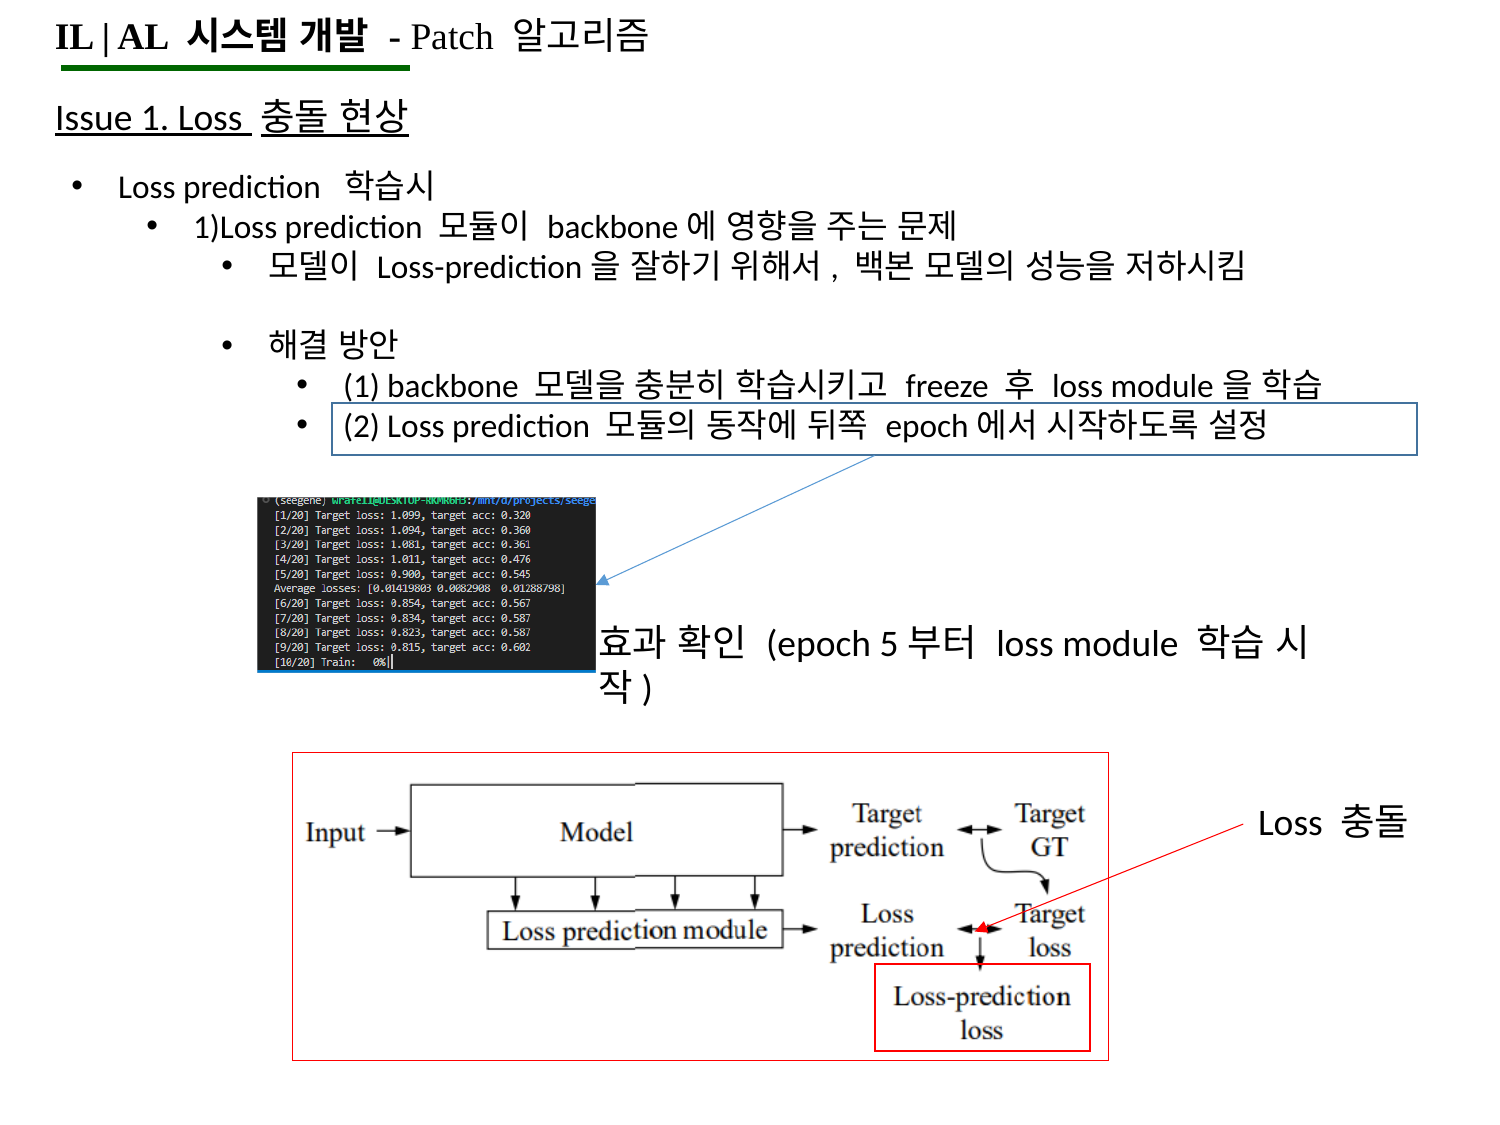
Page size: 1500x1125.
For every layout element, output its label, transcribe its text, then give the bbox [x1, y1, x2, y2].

text_box Issue 1. Loss 충돌 현상 [40, 86, 542, 146]
text_box 효과 확인 (epoch 5부터 loss module 학습 시작) [583, 611, 1360, 717]
text_box Loss 충돌 [1243, 790, 1500, 851]
text_box IL | AL 시스템 개발 - Patch 알고리즘 [40, 4, 1085, 65]
picture [257, 497, 596, 673]
text_box Loss prediction 학습시 1)Loss prediction 모듈이 backbone에 영향을 주는 문제 모델이 Loss-prediction을 잘하기 위해서, 백본 모델의 성능을 저하시킴 해결 방안 (1) backbone 모델을 충분히 학습시키고 freeze 후 loss module을 학습 (2) Loss prediction 모듈의 동작에 뒤쪽 epoch에서 시작하도록 설정 [56, 157, 1433, 452]
picture [292, 752, 1109, 1061]
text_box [974, 824, 1244, 932]
text_box [331, 402, 1418, 456]
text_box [595, 455, 875, 585]
